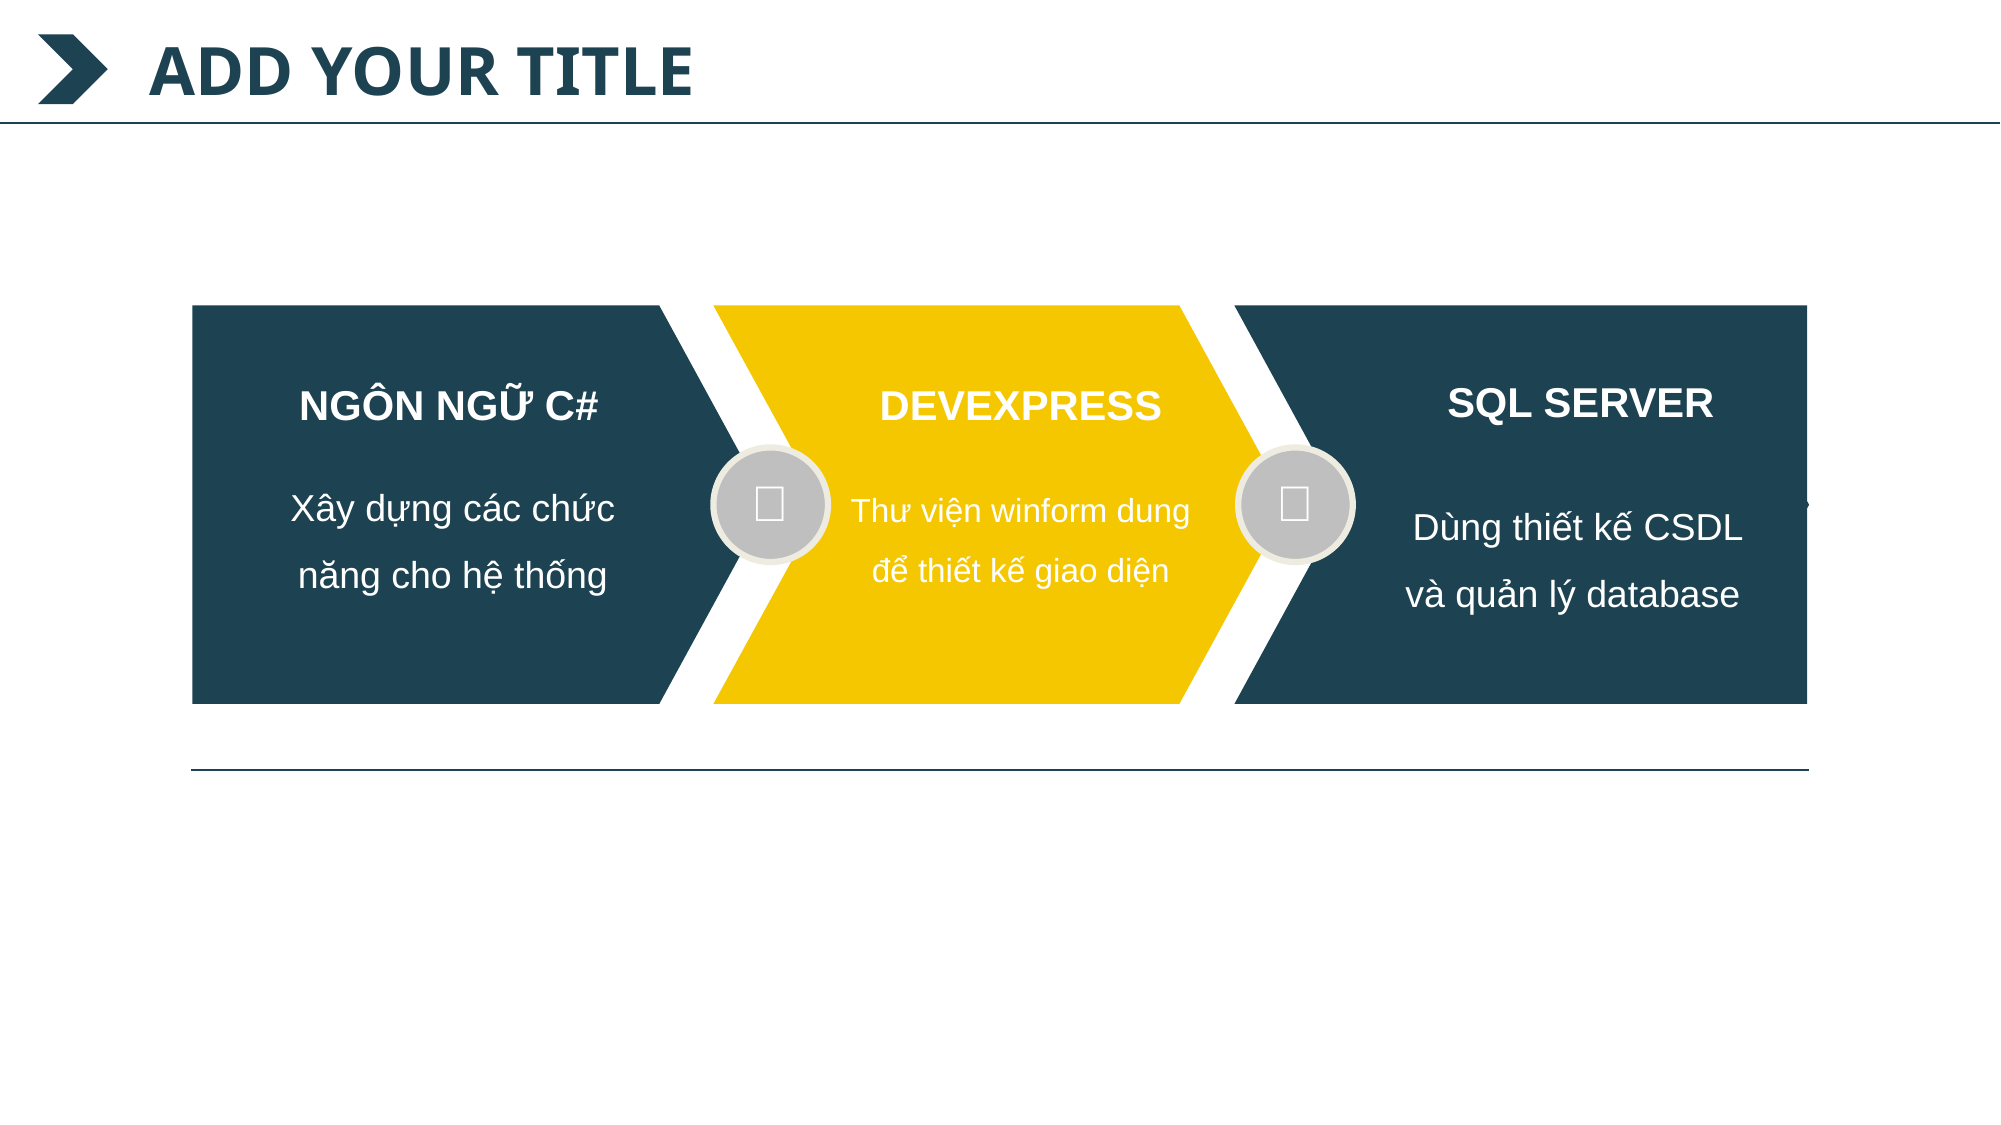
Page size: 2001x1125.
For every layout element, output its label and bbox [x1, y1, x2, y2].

text_box [192, 305, 261, 704]
text_box [1234, 305, 1810, 704]
text_box [261, 305, 1234, 704]
